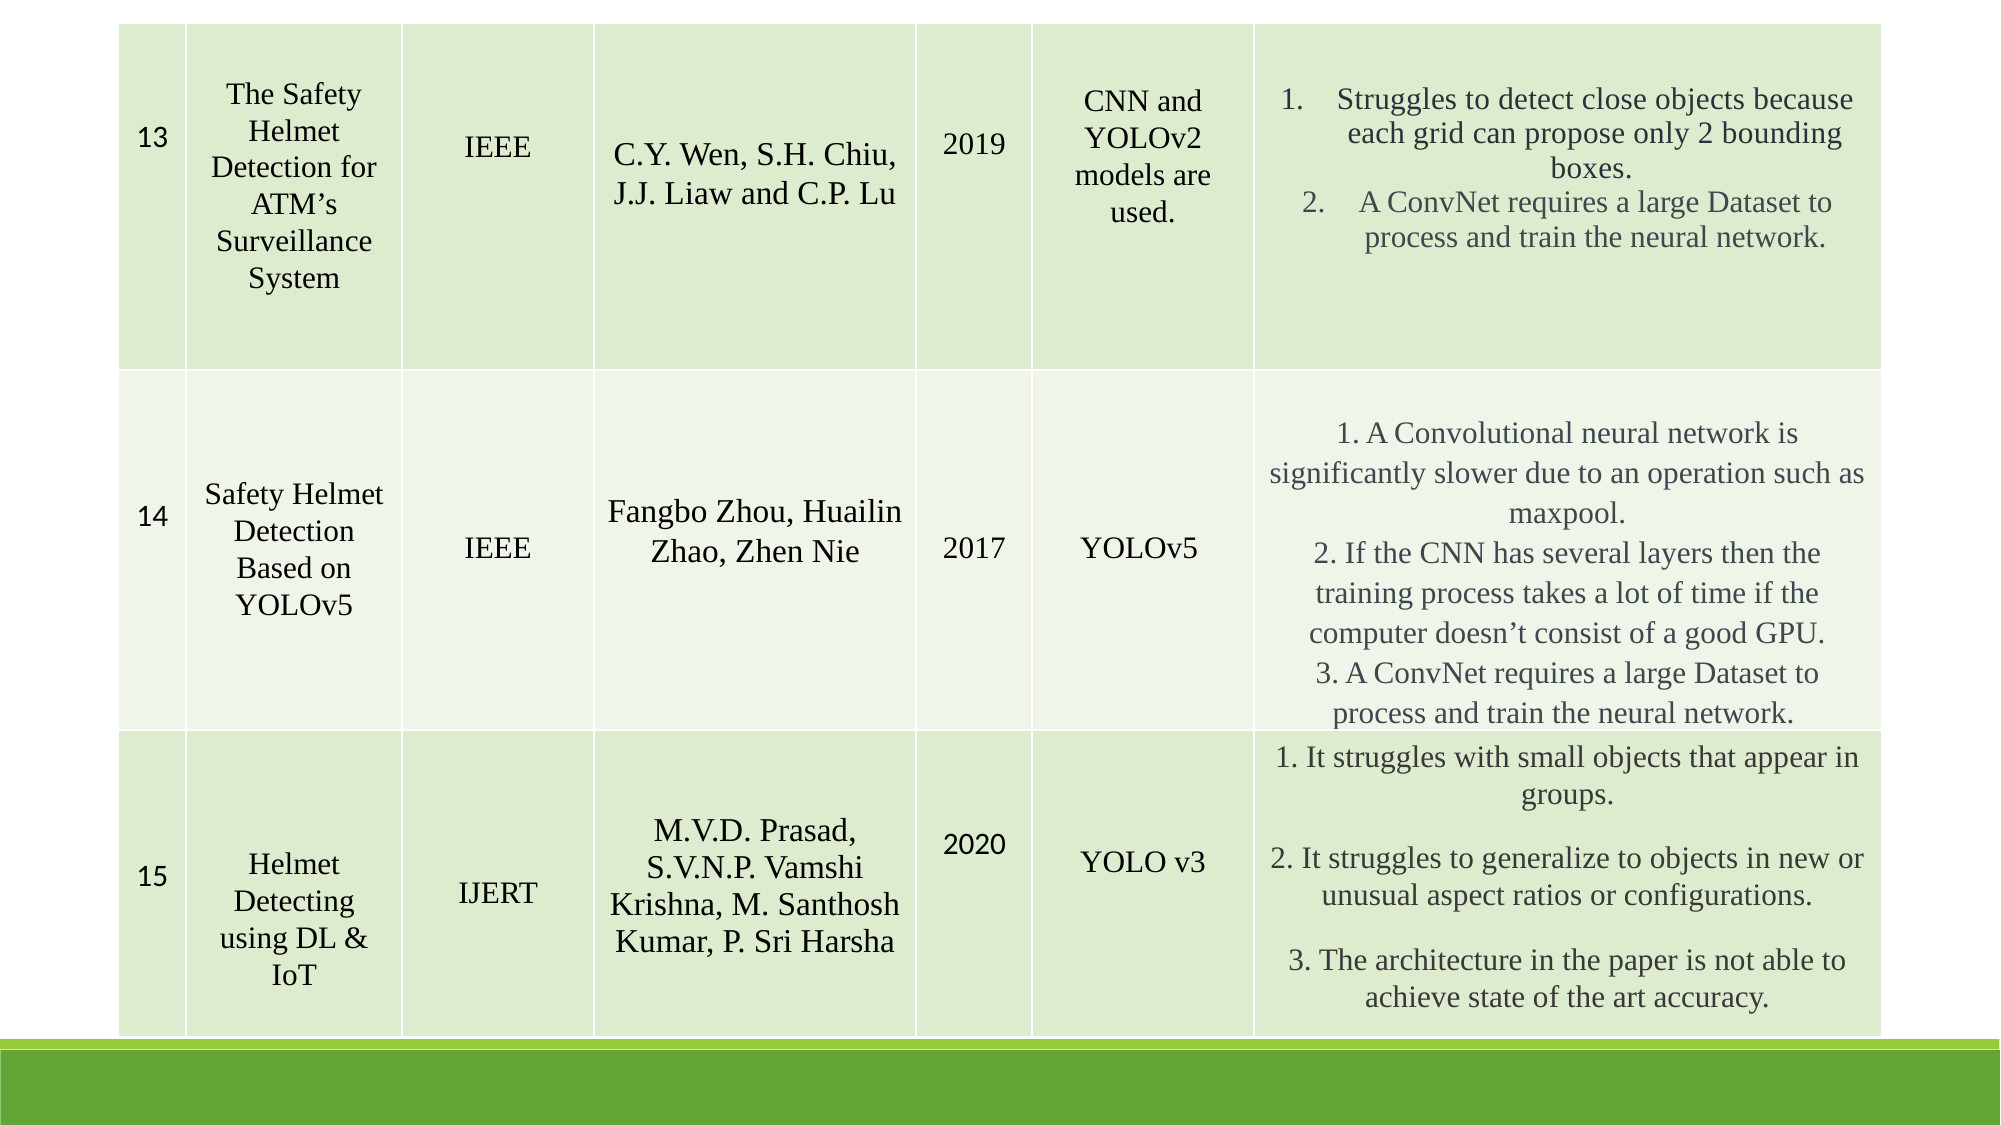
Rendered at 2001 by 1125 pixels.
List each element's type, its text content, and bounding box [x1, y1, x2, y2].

table_header CNN and YOLOv2 models are used. [1033, 24, 1253, 369]
table_header IEEE [403, 24, 593, 369]
table_cell Helmet Detecting using DL & IoT [187, 731, 401, 1036]
table_header 2019 [917, 24, 1031, 369]
table_cell YOLO v3 [1033, 731, 1253, 1036]
table_header C.Y. Wen, S.H. Chiu, J.J. Liaw and C.P. Lu [595, 24, 915, 369]
table_header Struggles to detect close objects because each grid can propose only 2 bounding boxes. A ConvNet requires a large Dataset to process and train the neural network. [1255, 24, 1881, 369]
table_cell Fangbo Zhou, Huailin Zhao, Zhen Nie [595, 371, 915, 729]
table_cell IEEE [403, 371, 593, 729]
table_cell 2017 [917, 371, 1031, 729]
table_cell 2020 [917, 731, 1031, 1036]
table_cell IJERT [403, 731, 593, 1036]
table_cell 1. A Convolutional neural network is significantly slower due to an operation such as maxpool. 2. If the CNN has several layers then the training process takes a lot of time if the computer doesn’t consist of a good GPU. 3. A ConvNet requires a large Dataset to process and train the neural network. [1255, 371, 1881, 729]
table_header 13 [119, 24, 185, 369]
table_cell 14 [119, 371, 185, 729]
table_header The Safety Helmet Detection for ATM’s Surveillance System [187, 24, 401, 369]
table_cell 1. It struggles with small objects that appear in groups. 2. It struggles to generalize to objects in new or unusual aspect ratios or configurations. 3. The architecture in the paper is not able to achieve state of the art accuracy. [1255, 731, 1881, 1036]
table_cell Safety Helmet Detection Based on YOLOv5 [187, 371, 401, 729]
table_cell 15 [119, 731, 185, 1036]
table_cell M.V.D. Prasad, S.V.N.P. Vamshi Krishna, M. Santhosh Kumar, P. Sri Harsha [595, 731, 915, 1036]
table_cell YOLOv5 [1033, 371, 1253, 729]
